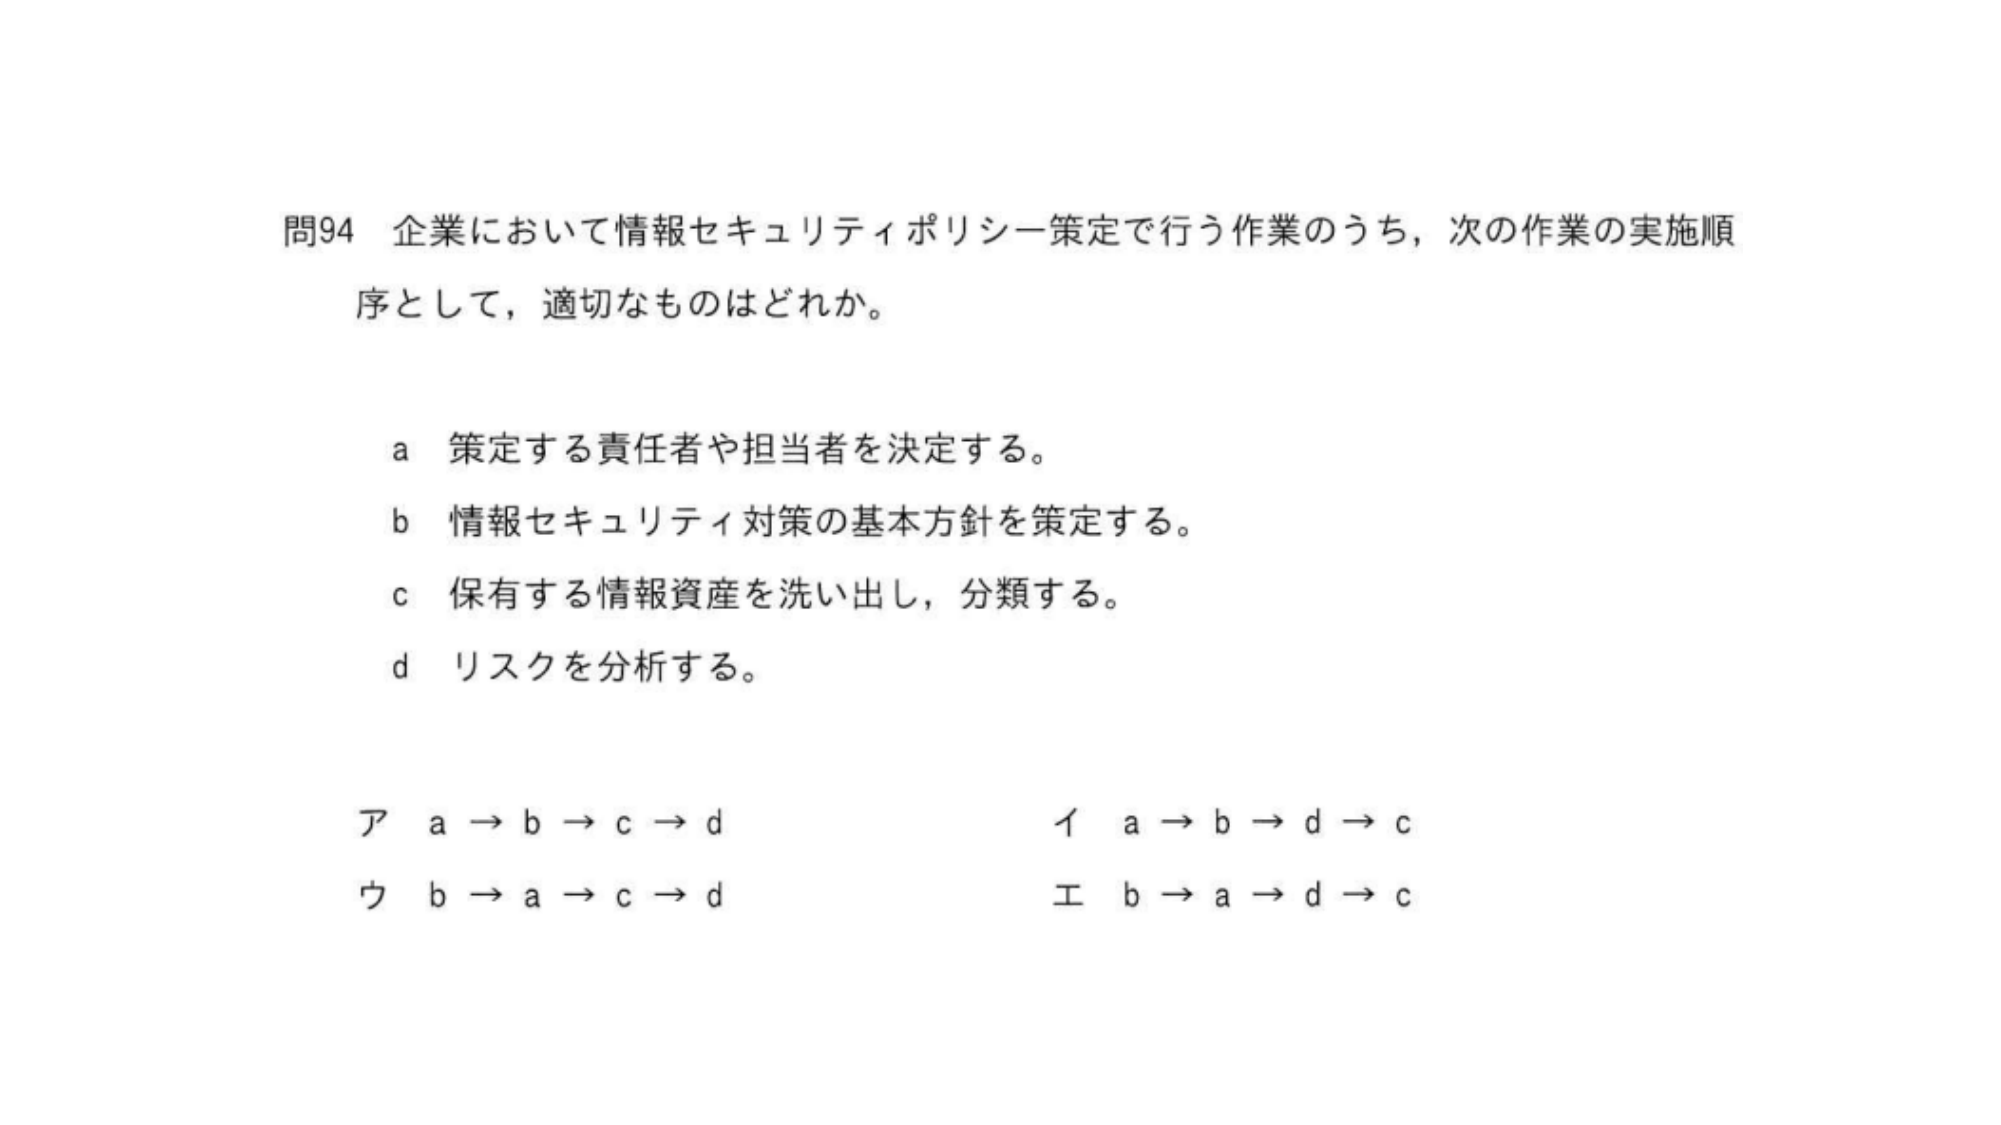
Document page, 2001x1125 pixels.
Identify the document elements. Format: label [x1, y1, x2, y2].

picture [257, 191, 1743, 934]
